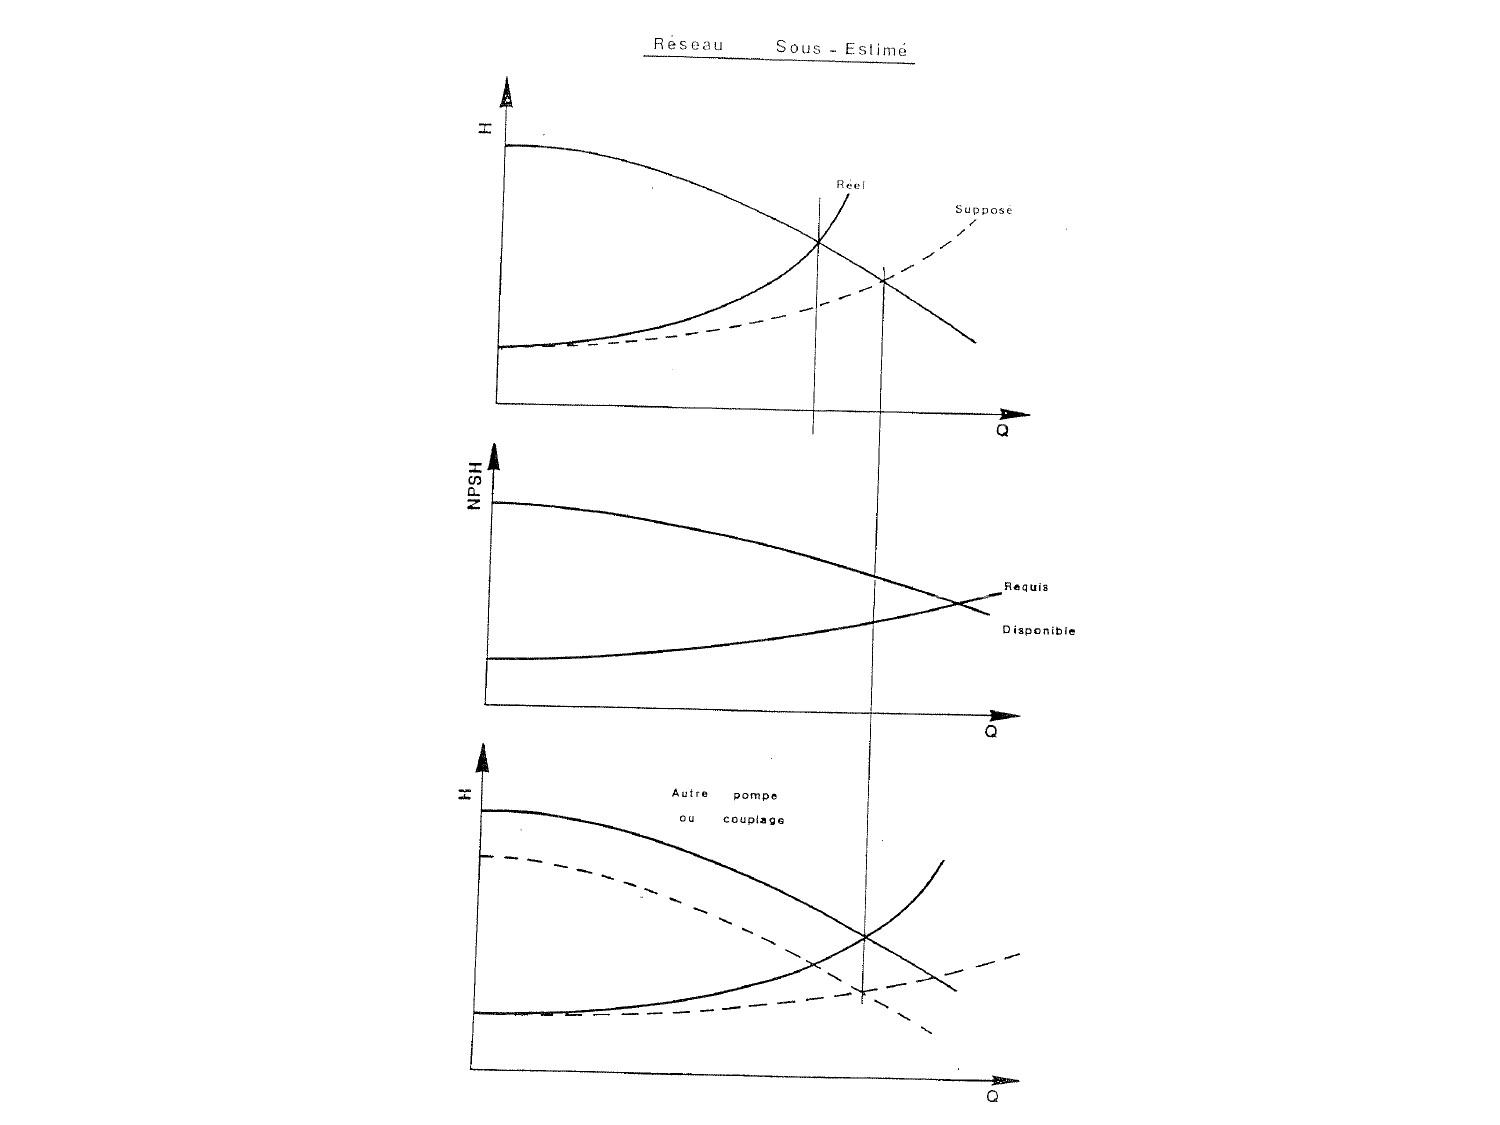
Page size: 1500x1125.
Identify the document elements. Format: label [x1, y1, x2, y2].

picture [442, 17, 1084, 1110]
